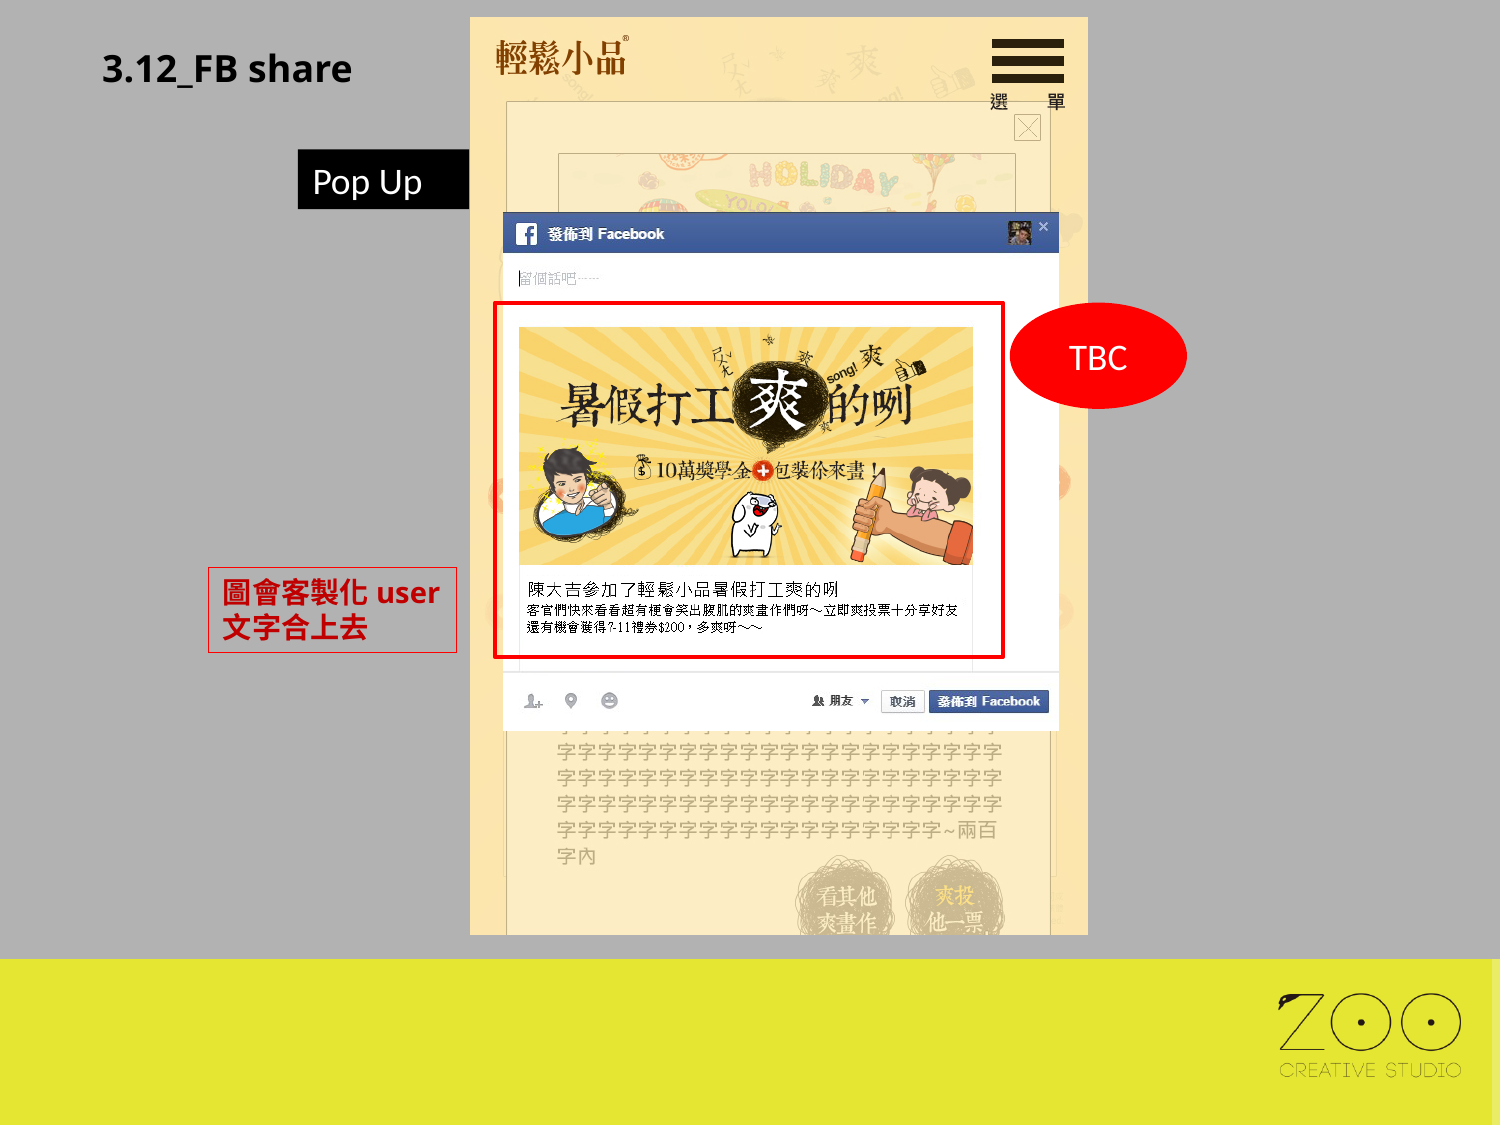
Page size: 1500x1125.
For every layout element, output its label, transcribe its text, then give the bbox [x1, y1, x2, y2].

text_box TBC [1091, 300, 1190, 411]
text_box 3.12_FB share [87, 37, 368, 97]
picture [469, 17, 1088, 935]
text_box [0, 952, 1500, 1125]
text_box Pop Up [297, 149, 464, 210]
text_box 圖會客製化user文字合上去 [208, 567, 457, 653]
